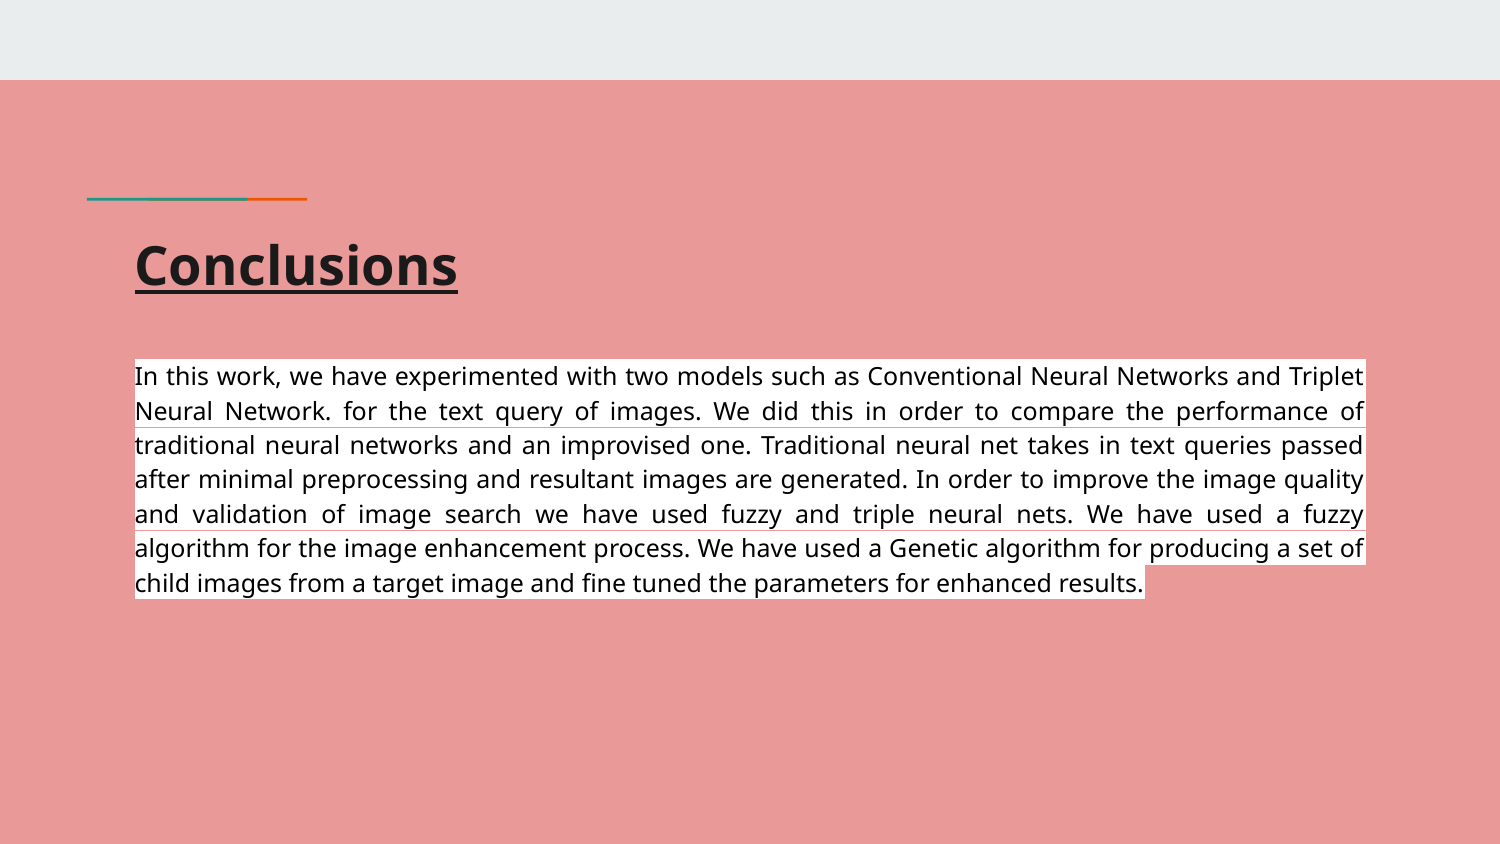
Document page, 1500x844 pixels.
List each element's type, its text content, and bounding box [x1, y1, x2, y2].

title Conclusions [119, 216, 1381, 305]
list In this work, we have experimented with two models such as Conventional Neural Networks and Triplet Neural Network. for the text query of images. We did this in order to compare the performance of traditional neural networks and an improvised one. Traditional neural net takes in text queries passed after minimal preprocessing and resultant images are generated. In order to improve the image quality and validation of image search we have used fuzzy and triple neural nets. We have used a fuzzy algorithm for the image enhancement process. We have used a Genetic algorithm for producing a set of child images from a target image and fine tuned the parameters for enhanced results. [119, 341, 1381, 712]
